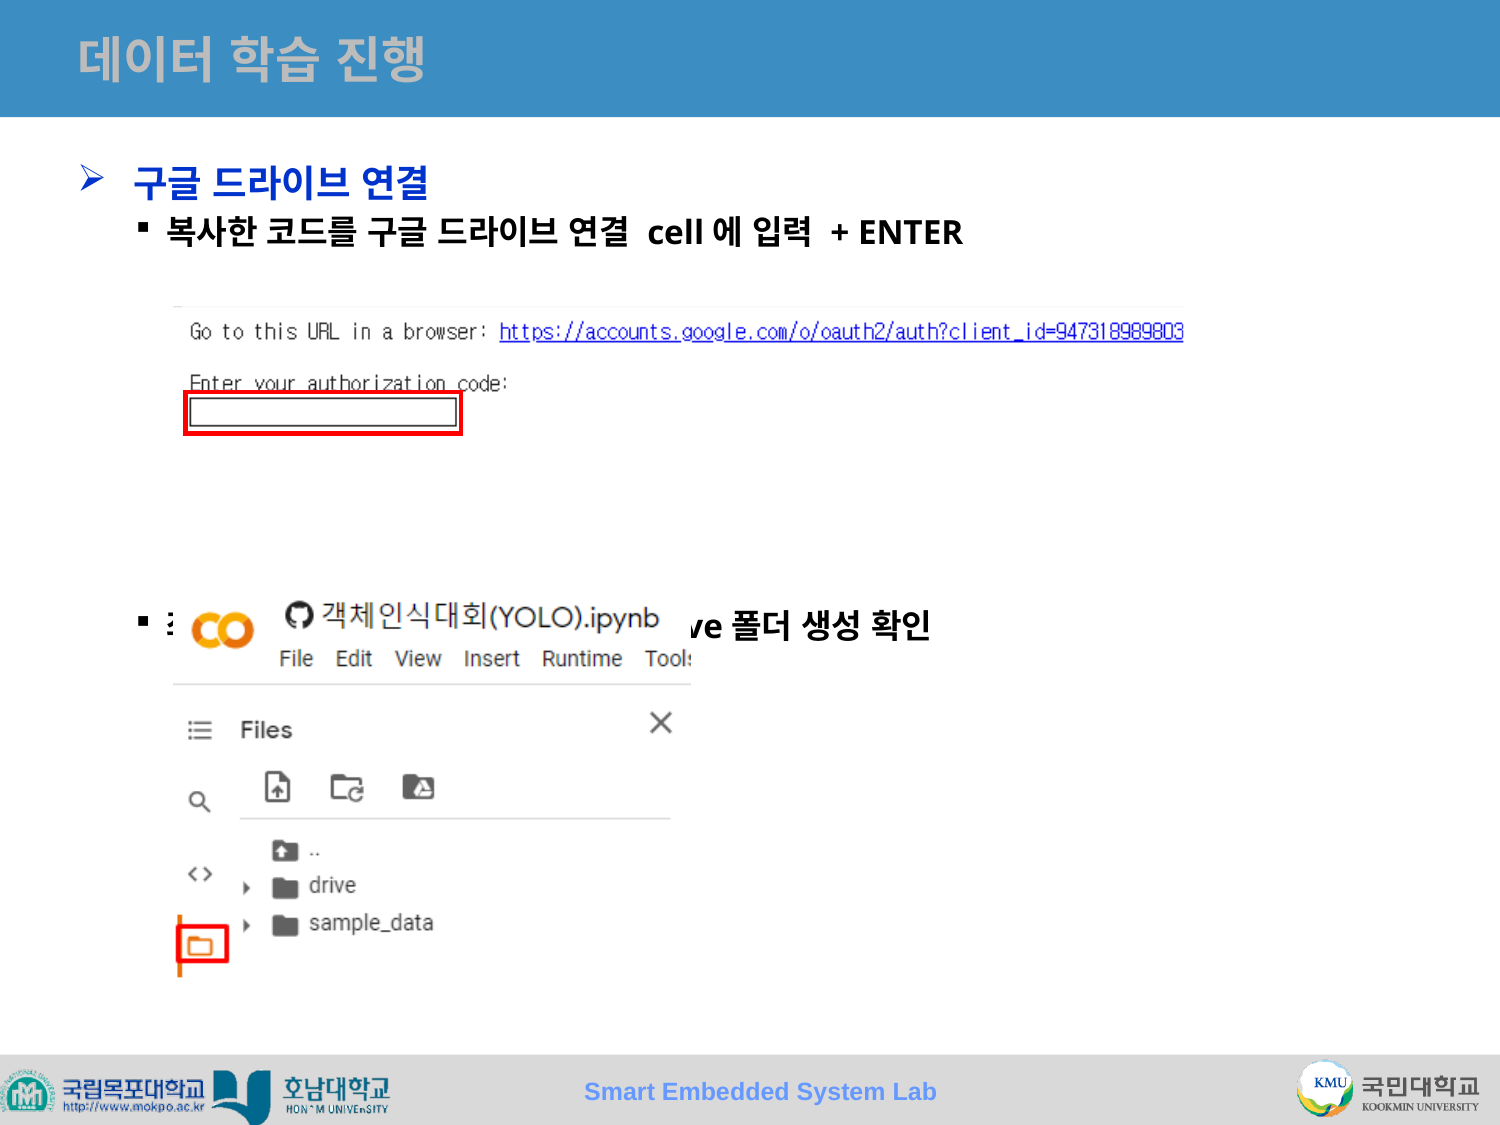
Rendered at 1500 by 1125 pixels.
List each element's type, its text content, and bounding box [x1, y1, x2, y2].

picture [209, 1067, 392, 1125]
picture [0, 1067, 207, 1118]
list 구글 드라이브 연결 복사한 코드를 구글 드라이브 연결 cell에 입력 + ENTER 좌측의 폴더아이콘 두번 클릭하여 drive폴더 생성 확인 [62, 152, 1442, 1055]
picture [173, 589, 691, 991]
picture [1284, 1054, 1488, 1125]
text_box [173, 306, 1184, 437]
title 데이터 학습 진행 [62, 11, 1442, 106]
